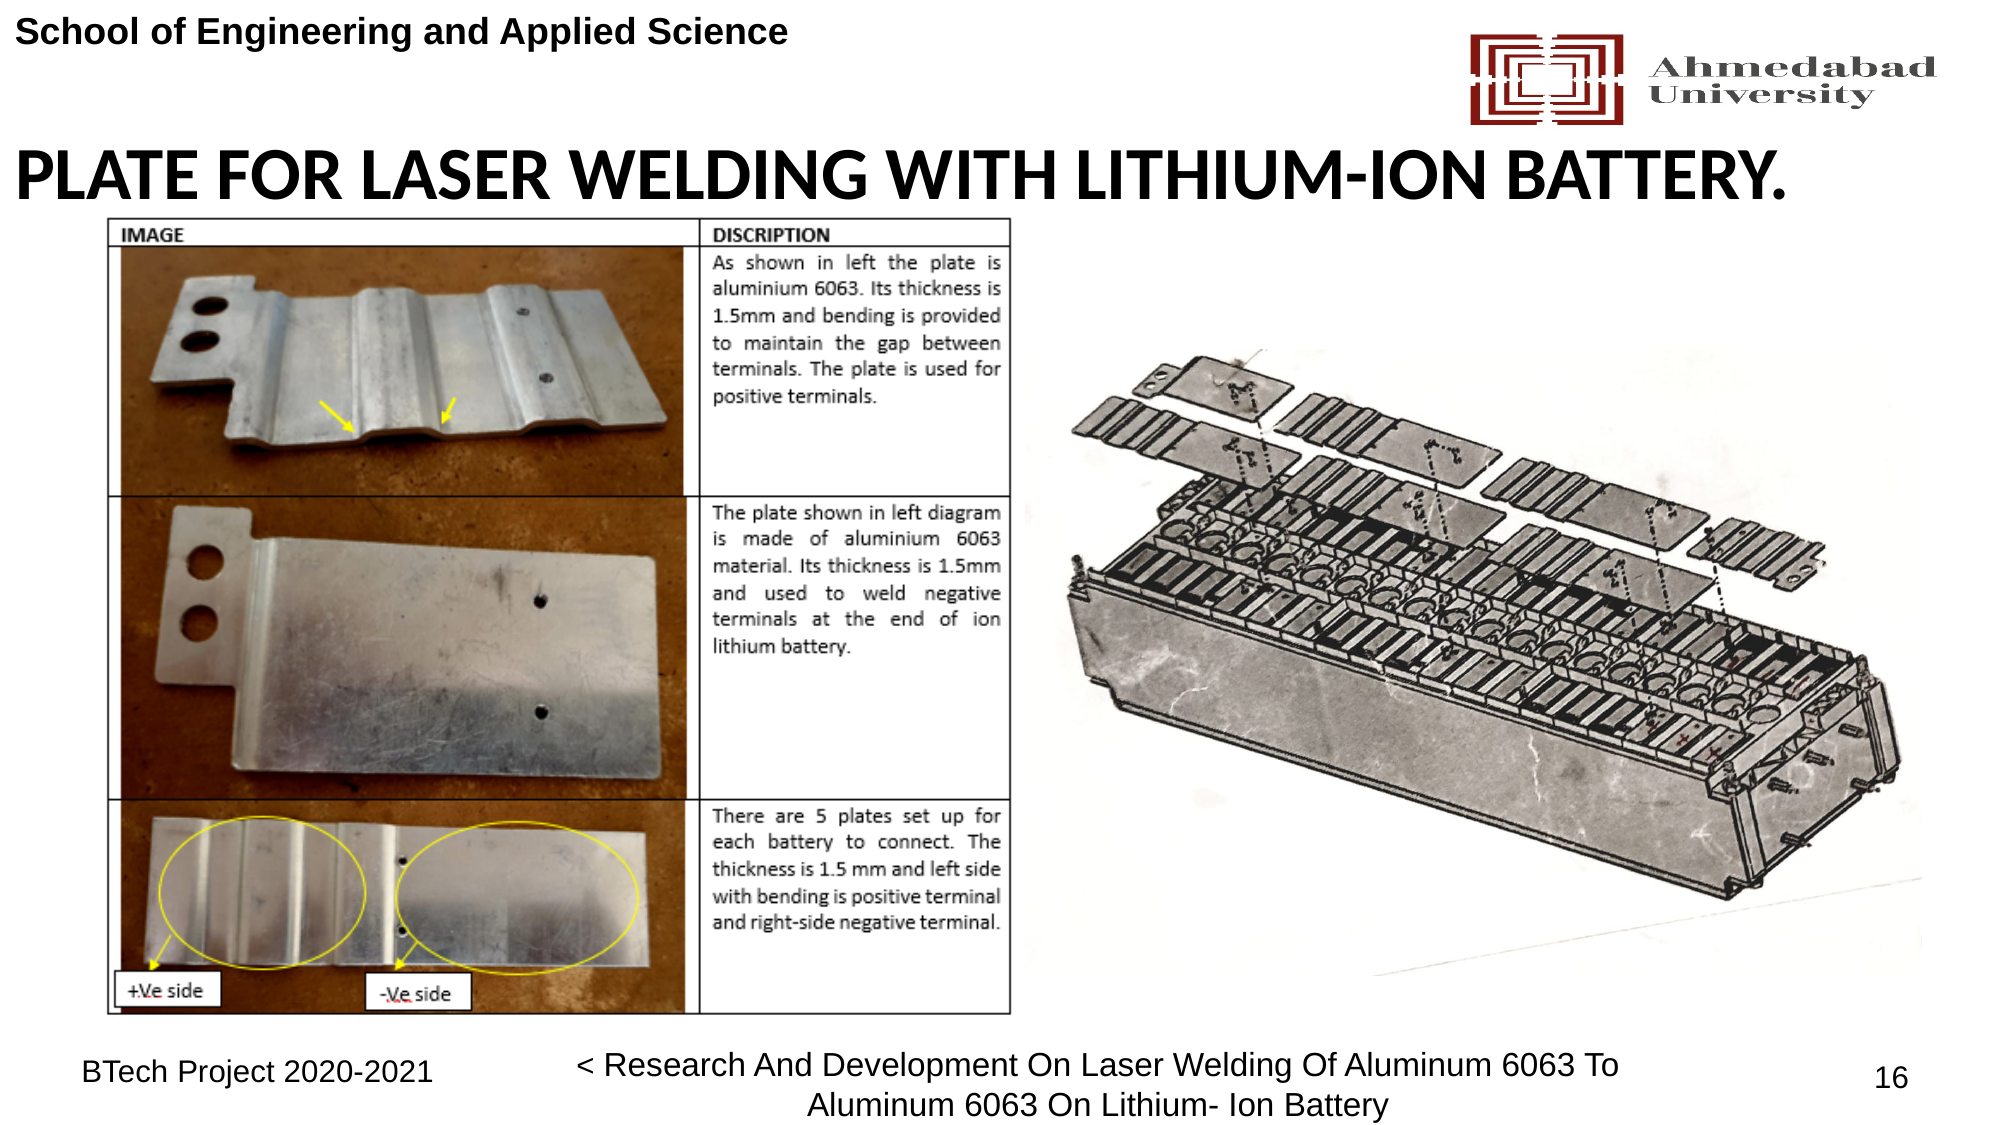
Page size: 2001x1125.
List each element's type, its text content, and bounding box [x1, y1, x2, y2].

picture [99, 207, 1922, 1027]
picture [1413, 0, 1994, 159]
title PLATE FOR LASER WELDING WITH LITHIUM-ION BATTERY. [0, 132, 1900, 220]
